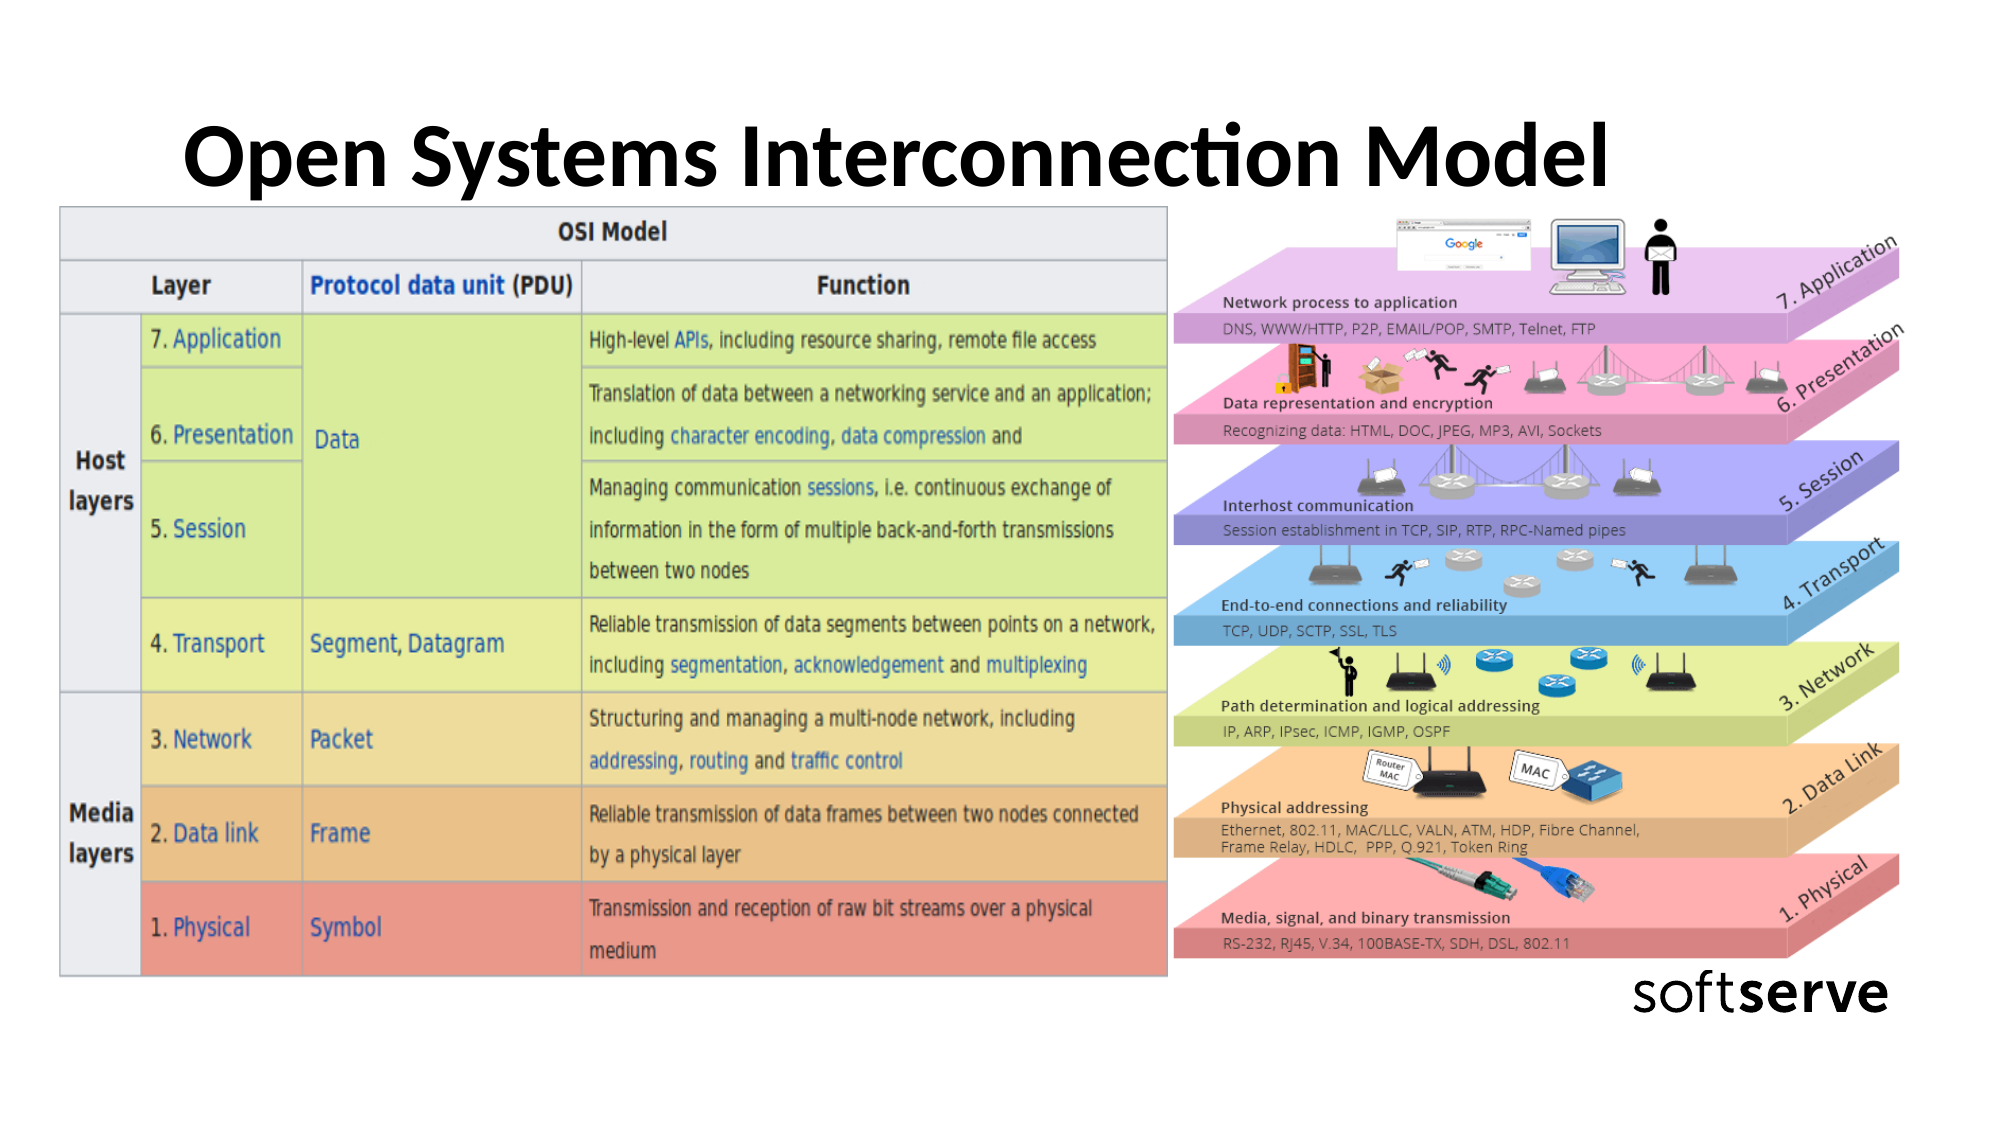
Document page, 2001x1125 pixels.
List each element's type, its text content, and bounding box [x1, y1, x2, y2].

picture [58, 205, 1913, 981]
text_box Open Systems Interconnection Model [168, 86, 1888, 206]
